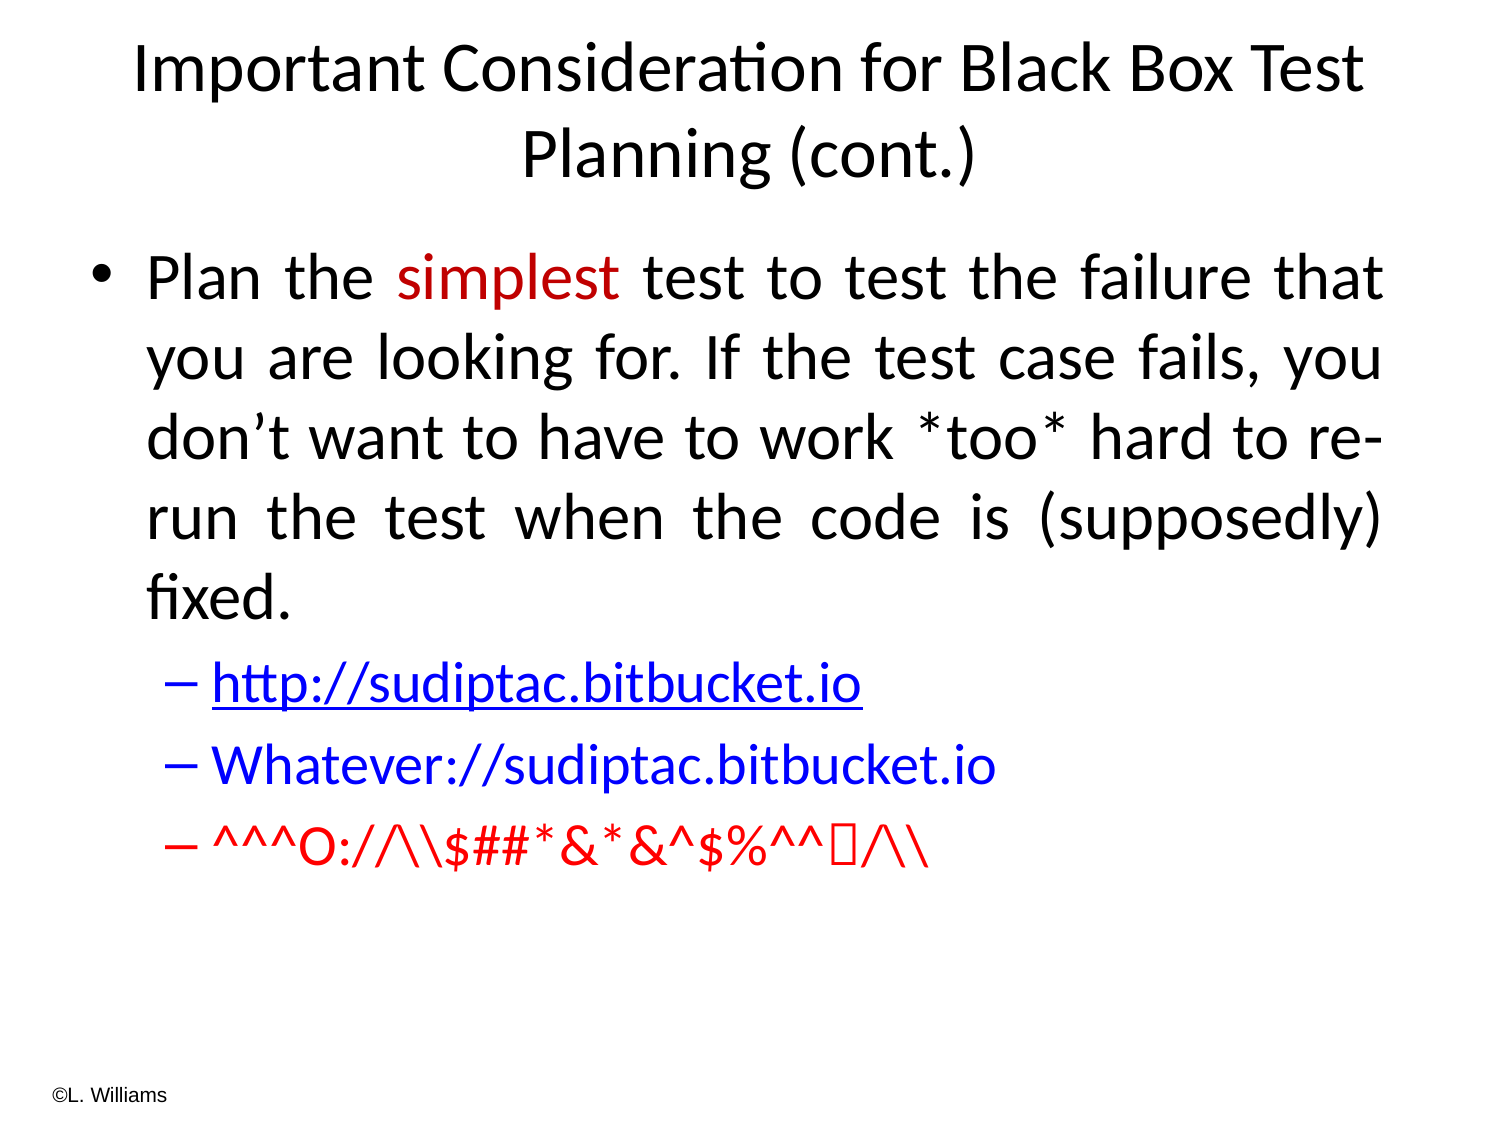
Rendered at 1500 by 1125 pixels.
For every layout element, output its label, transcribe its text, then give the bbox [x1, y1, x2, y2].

title Important Consideration for Black Box Test Planning (cont.) [75, 12, 1425, 200]
list Plan the simplest test to test the failure that you are looking for. If the test case fails, you don’t want to have to work *too* hard to re-run the test when the code is (supposedly) fixed. http://sudiptac.bitbucket.io Whatever://sudiptac.bitbucket.io ^^^O://\\$##*&*&^$%^^/\\ [75, 224, 1400, 1075]
text_box ©L. Williams [37, 1074, 263, 1115]
